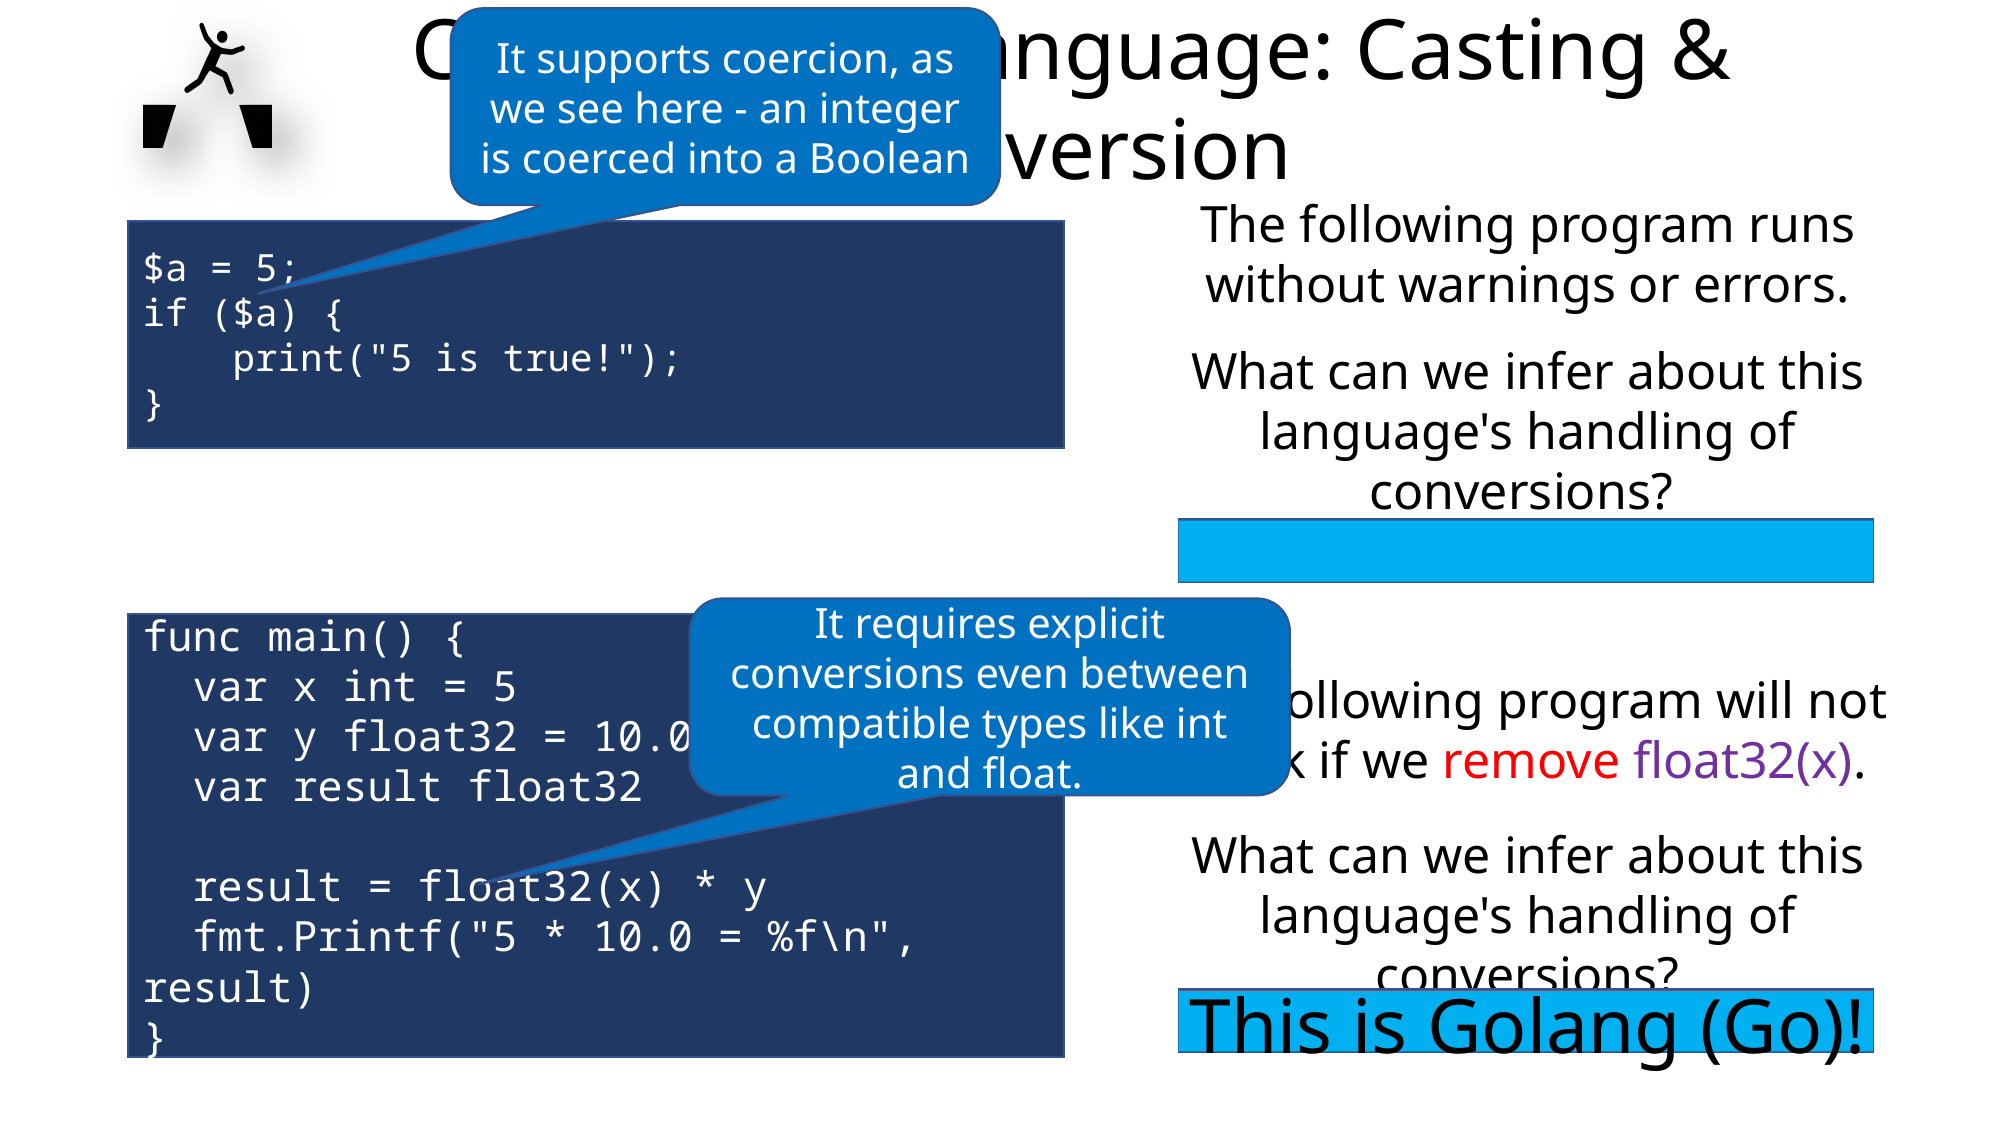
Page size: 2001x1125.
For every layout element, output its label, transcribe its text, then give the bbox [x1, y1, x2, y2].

text_box [1178, 520, 1874, 583]
text_box The following program will not work if we remove float32(x). [1267, 661, 1917, 796]
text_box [143, 0, 1873, 190]
text_box func main() { var x int = 5 var y float32 = 10.0 var result float32 result = float32(x) * y fmt.Printf("5 * 10.0 = %f\n", result) } [127, 613, 1065, 1058]
text_box It supports coercion, as we see here - an integer is coerced into a Boolean [256, 190, 997, 295]
text_box It requires explicit conversions even between compatible types like int and float. [478, 597, 1292, 886]
text_box This is Perl! [1110, 497, 1961, 603]
text_box This is Golang (Go)! [1102, 970, 1953, 1076]
text_box $a = 5; if ($a) { print("5 is true!"); } [127, 220, 1065, 449]
text_box What can we infer about this language's handling of conversions? [1102, 332, 1953, 528]
text_box The following program runs without warnings or errors. [1138, 184, 1917, 320]
text_box What can we infer about this language's handling of conversions? [1102, 816, 1953, 970]
